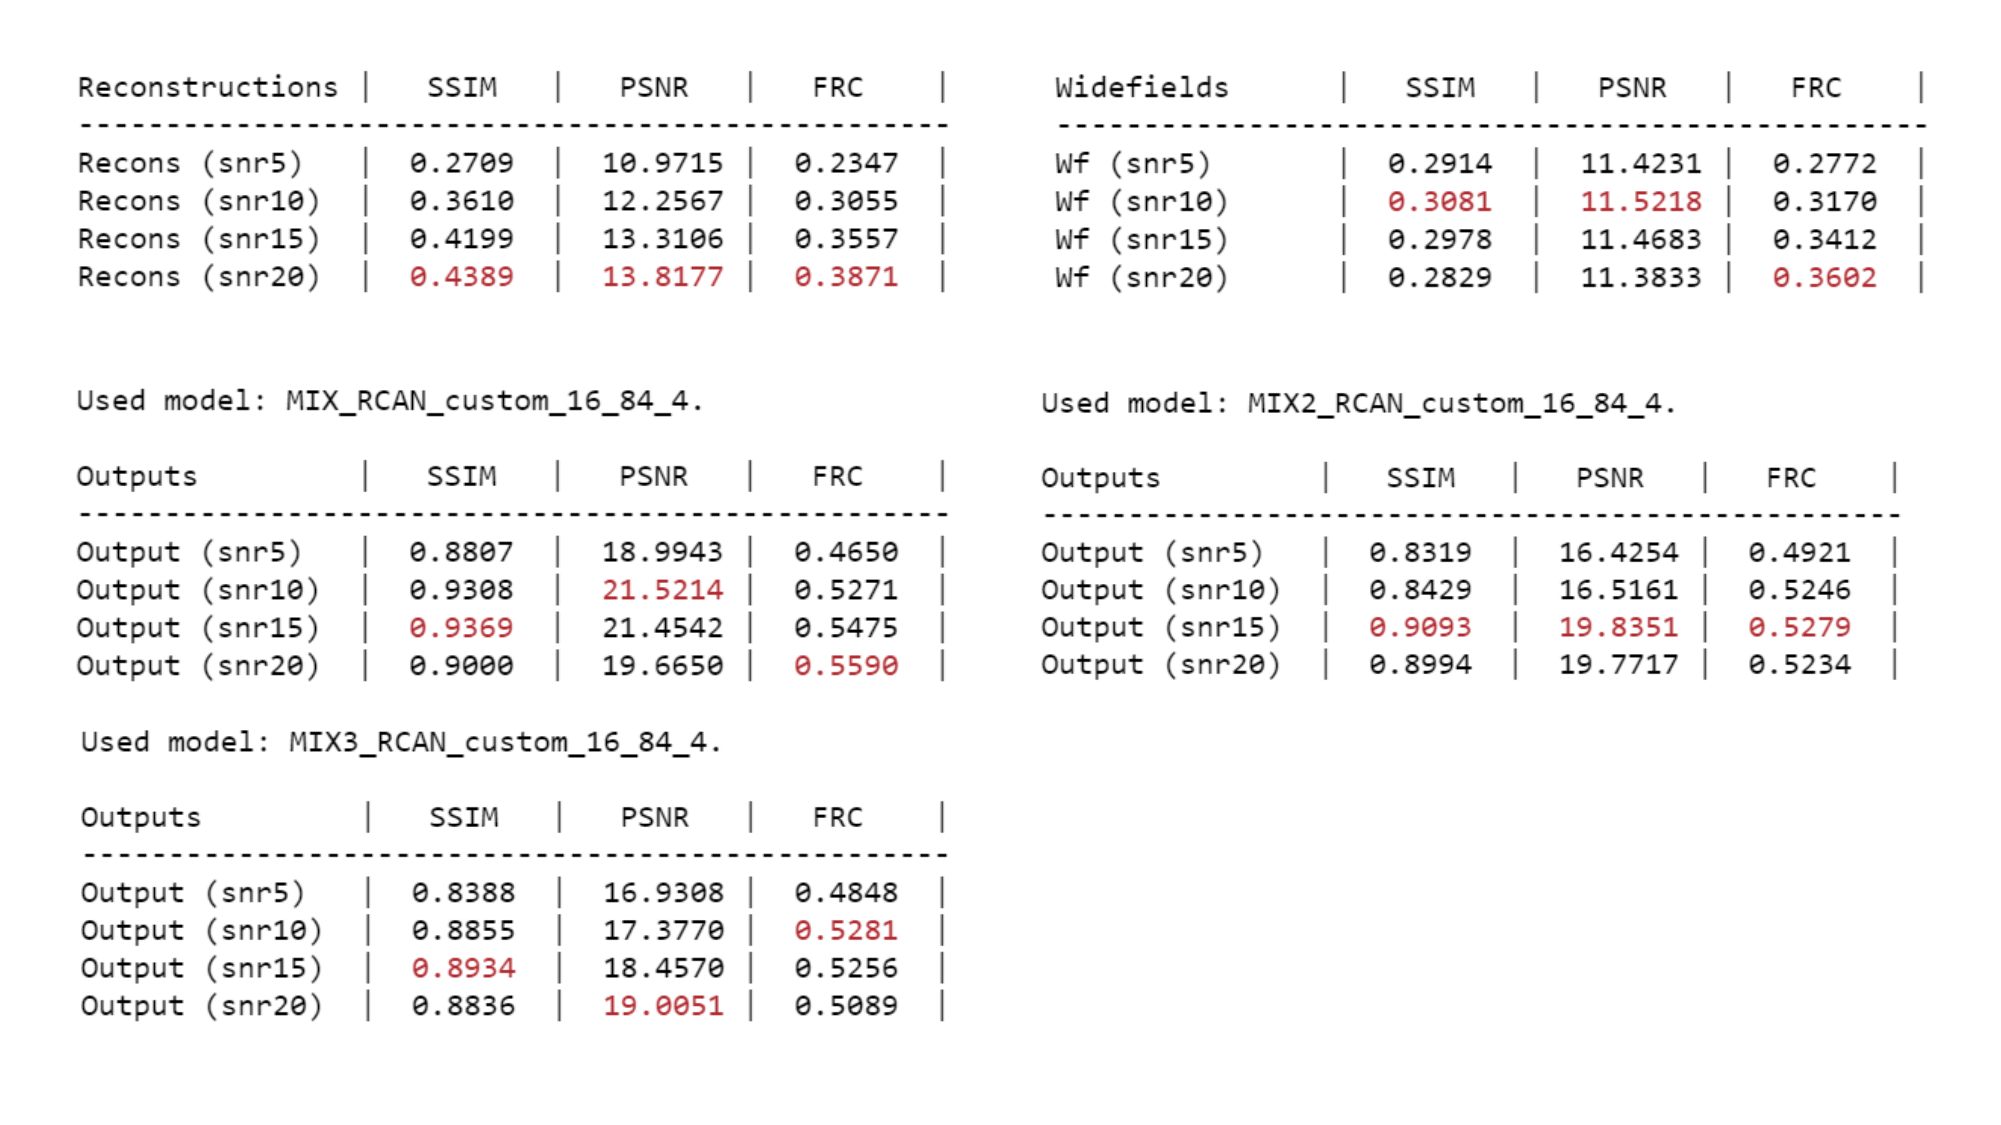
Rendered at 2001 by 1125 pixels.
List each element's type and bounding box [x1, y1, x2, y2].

picture [68, 377, 953, 689]
picture [1033, 377, 1908, 689]
picture [68, 717, 954, 1029]
picture [1043, 59, 1937, 307]
picture [68, 59, 957, 301]
